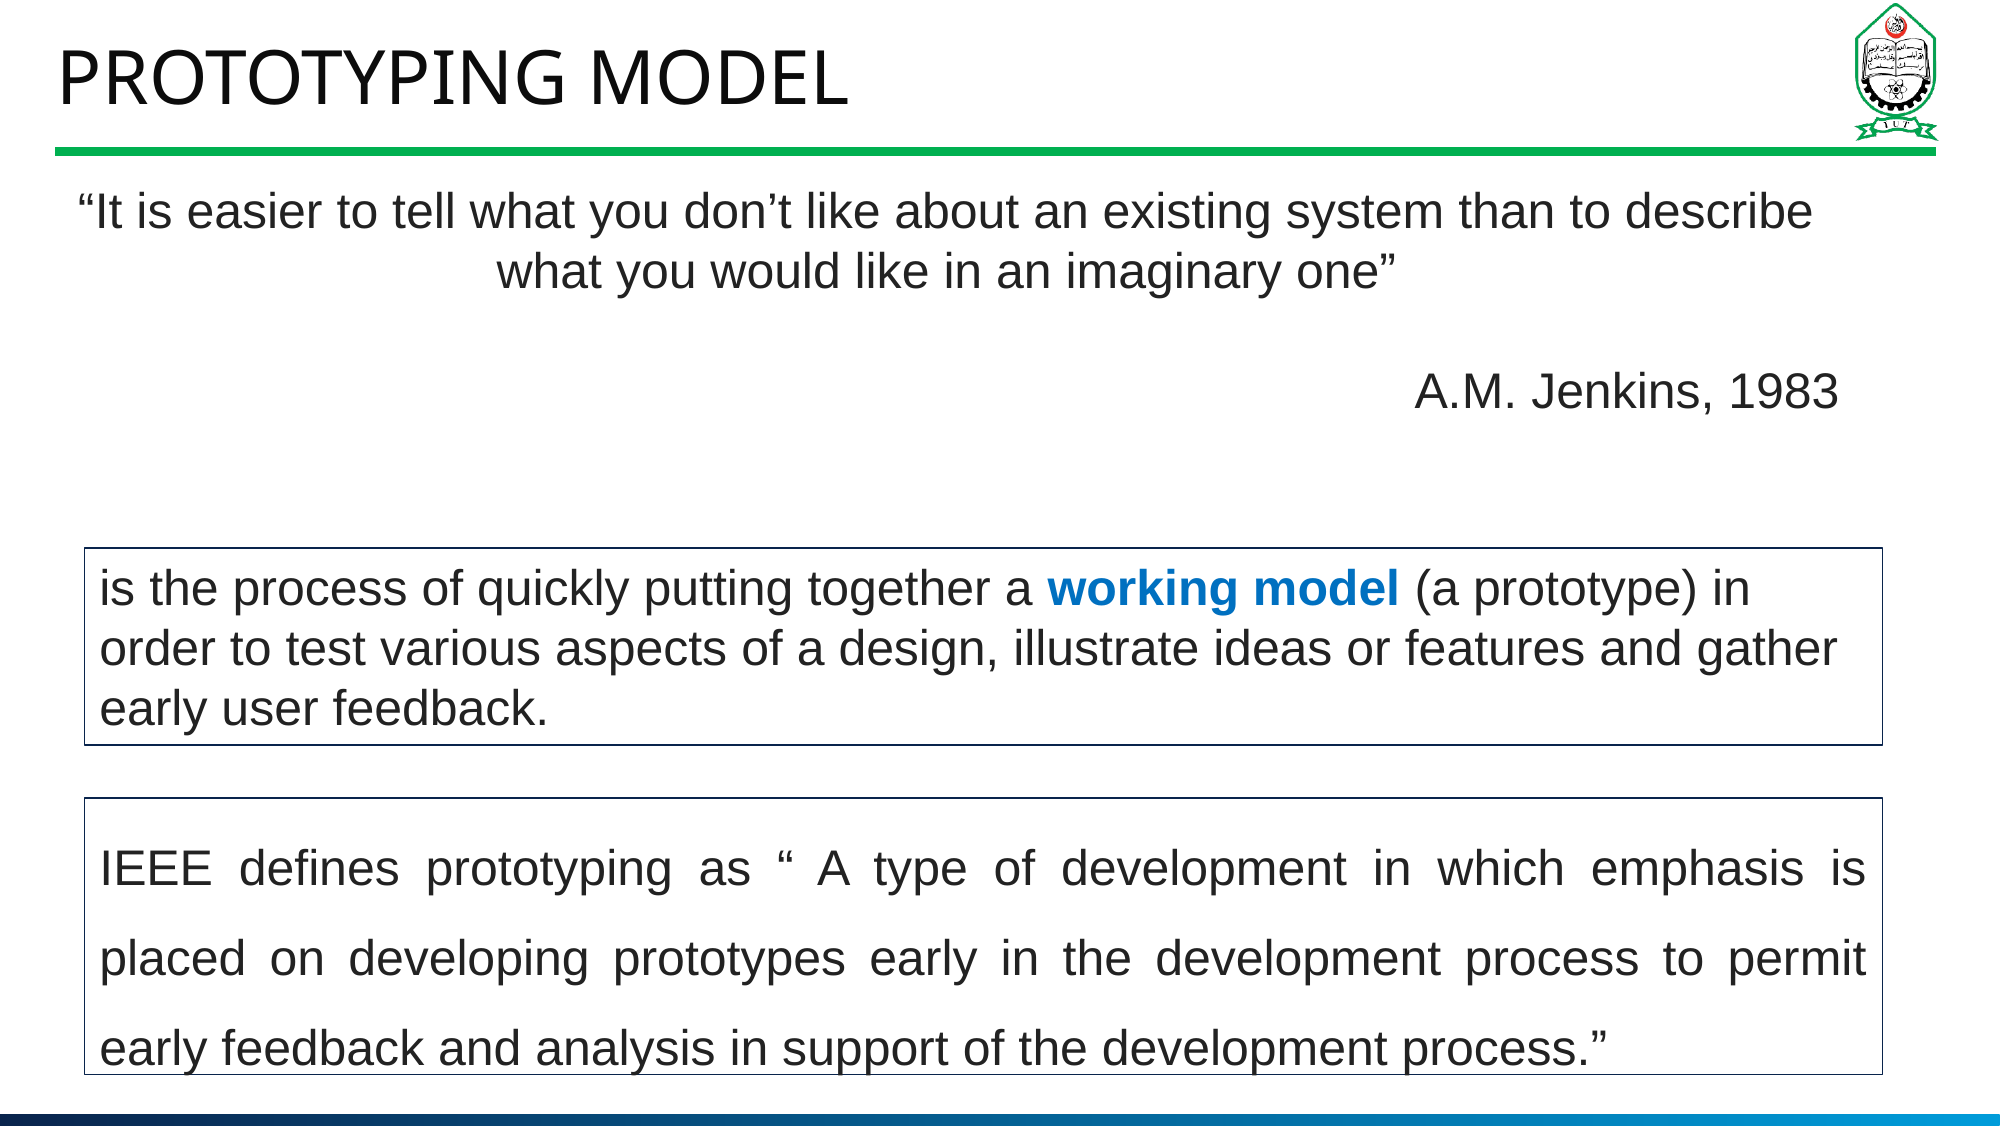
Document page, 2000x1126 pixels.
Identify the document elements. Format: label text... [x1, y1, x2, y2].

title Prototyping Model [56, 39, 1735, 171]
text_box “It is easier to tell what you don’t like about an existing system than to describe what you would like in an imaginary one” A.M. Jenkins, 1983 [38, 171, 1855, 490]
text_box IEEE defines prototyping as “ A type of development in which emphasis is placed on developing prototypes early in the development process to permit early feedback and analysis in support of the development process.” [84, 798, 1883, 1075]
picture [1086, 1114, 1091, 1125]
text_box is the process of quickly putting together a working model (a prototype) in order to test various aspects of a design, illustrate ideas or features and gather early user feedback. [84, 547, 1883, 745]
picture [1854, 3, 1939, 141]
picture [1054, 1114, 1058, 1125]
